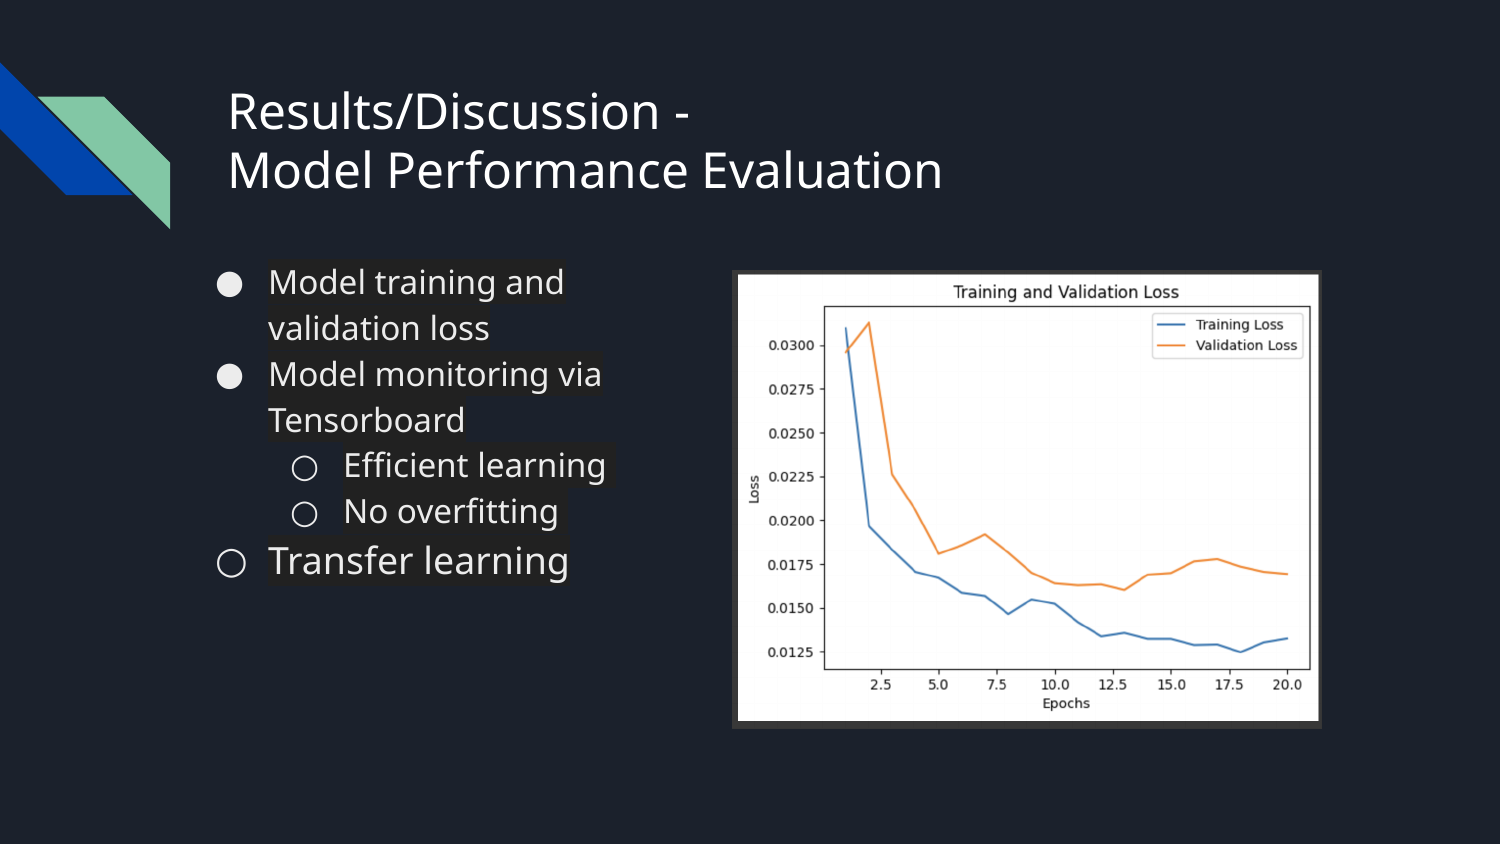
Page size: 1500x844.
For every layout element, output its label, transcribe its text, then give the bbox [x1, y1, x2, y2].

picture [732, 270, 1323, 729]
list Model training and validation loss Model monitoring via Tensorboard Efficient learning No overfitting Transfer learning [178, 240, 687, 718]
title Results/Discussion - Model Performance Evaluation [212, 64, 1368, 215]
